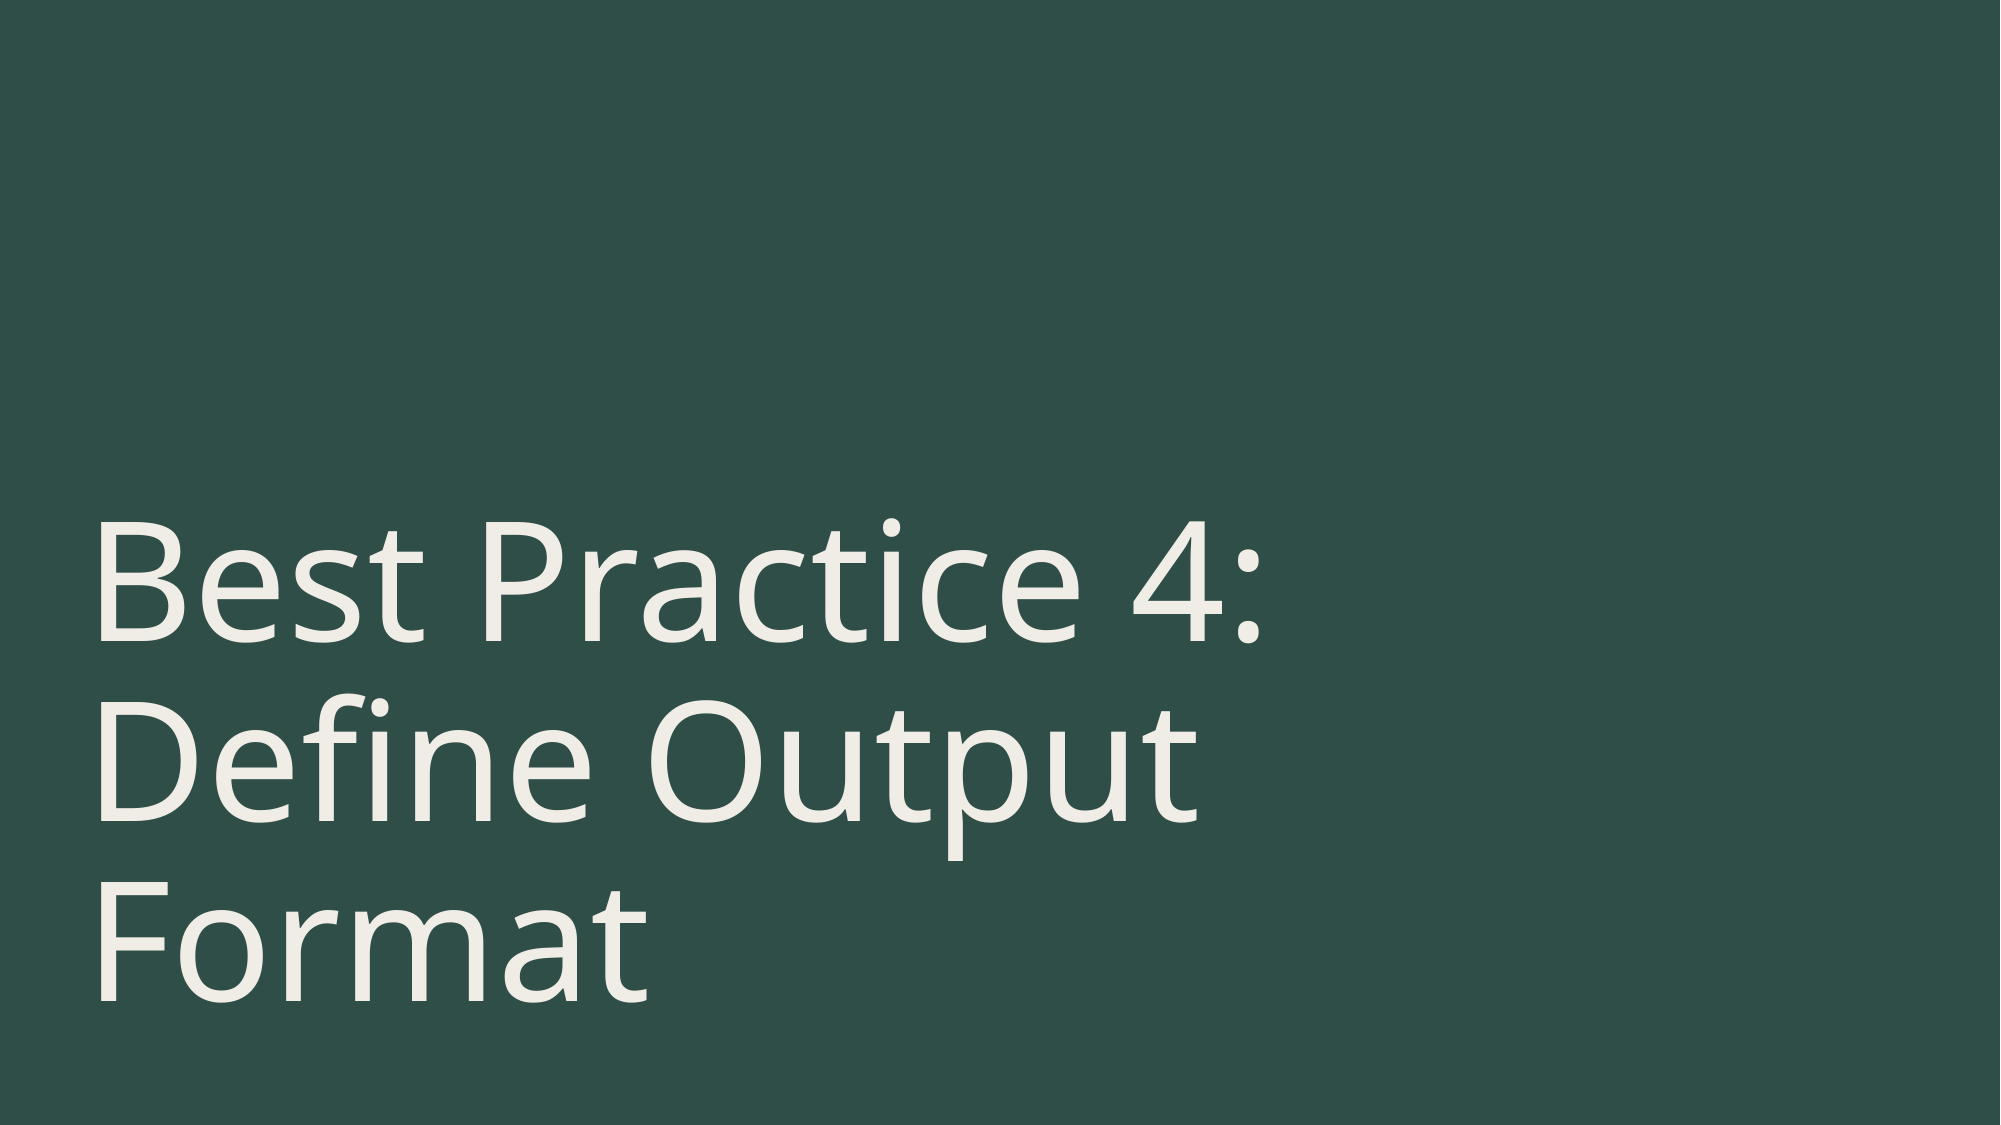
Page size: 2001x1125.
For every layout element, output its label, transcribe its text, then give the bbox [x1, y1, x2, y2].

title Best Practice 4: Define Output Format [70, 296, 1346, 1046]
